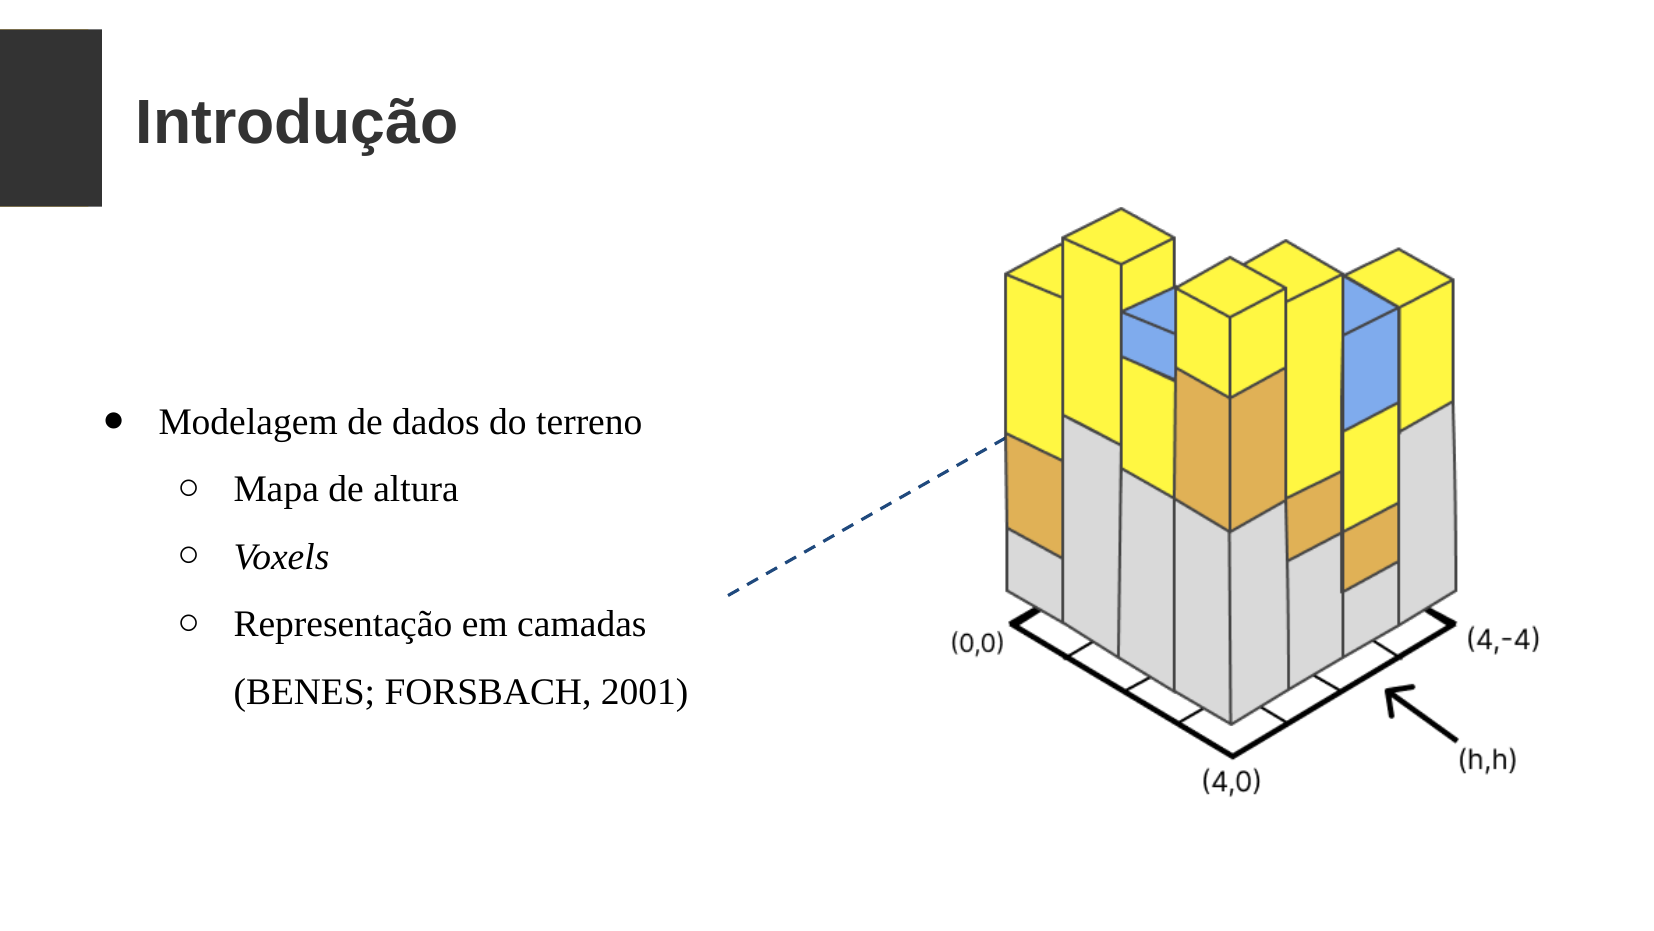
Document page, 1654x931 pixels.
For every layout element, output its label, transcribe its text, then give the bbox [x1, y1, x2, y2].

text_box Modelagem de dados do terreno Mapa de altura Voxels Representação em camadas (BENES; FORSBACH, 2001) [68, 359, 778, 795]
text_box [727, 388, 945, 596]
picture [950, 206, 1555, 825]
text_box Introdução [135, 29, 1613, 207]
text_box [0, 29, 102, 207]
